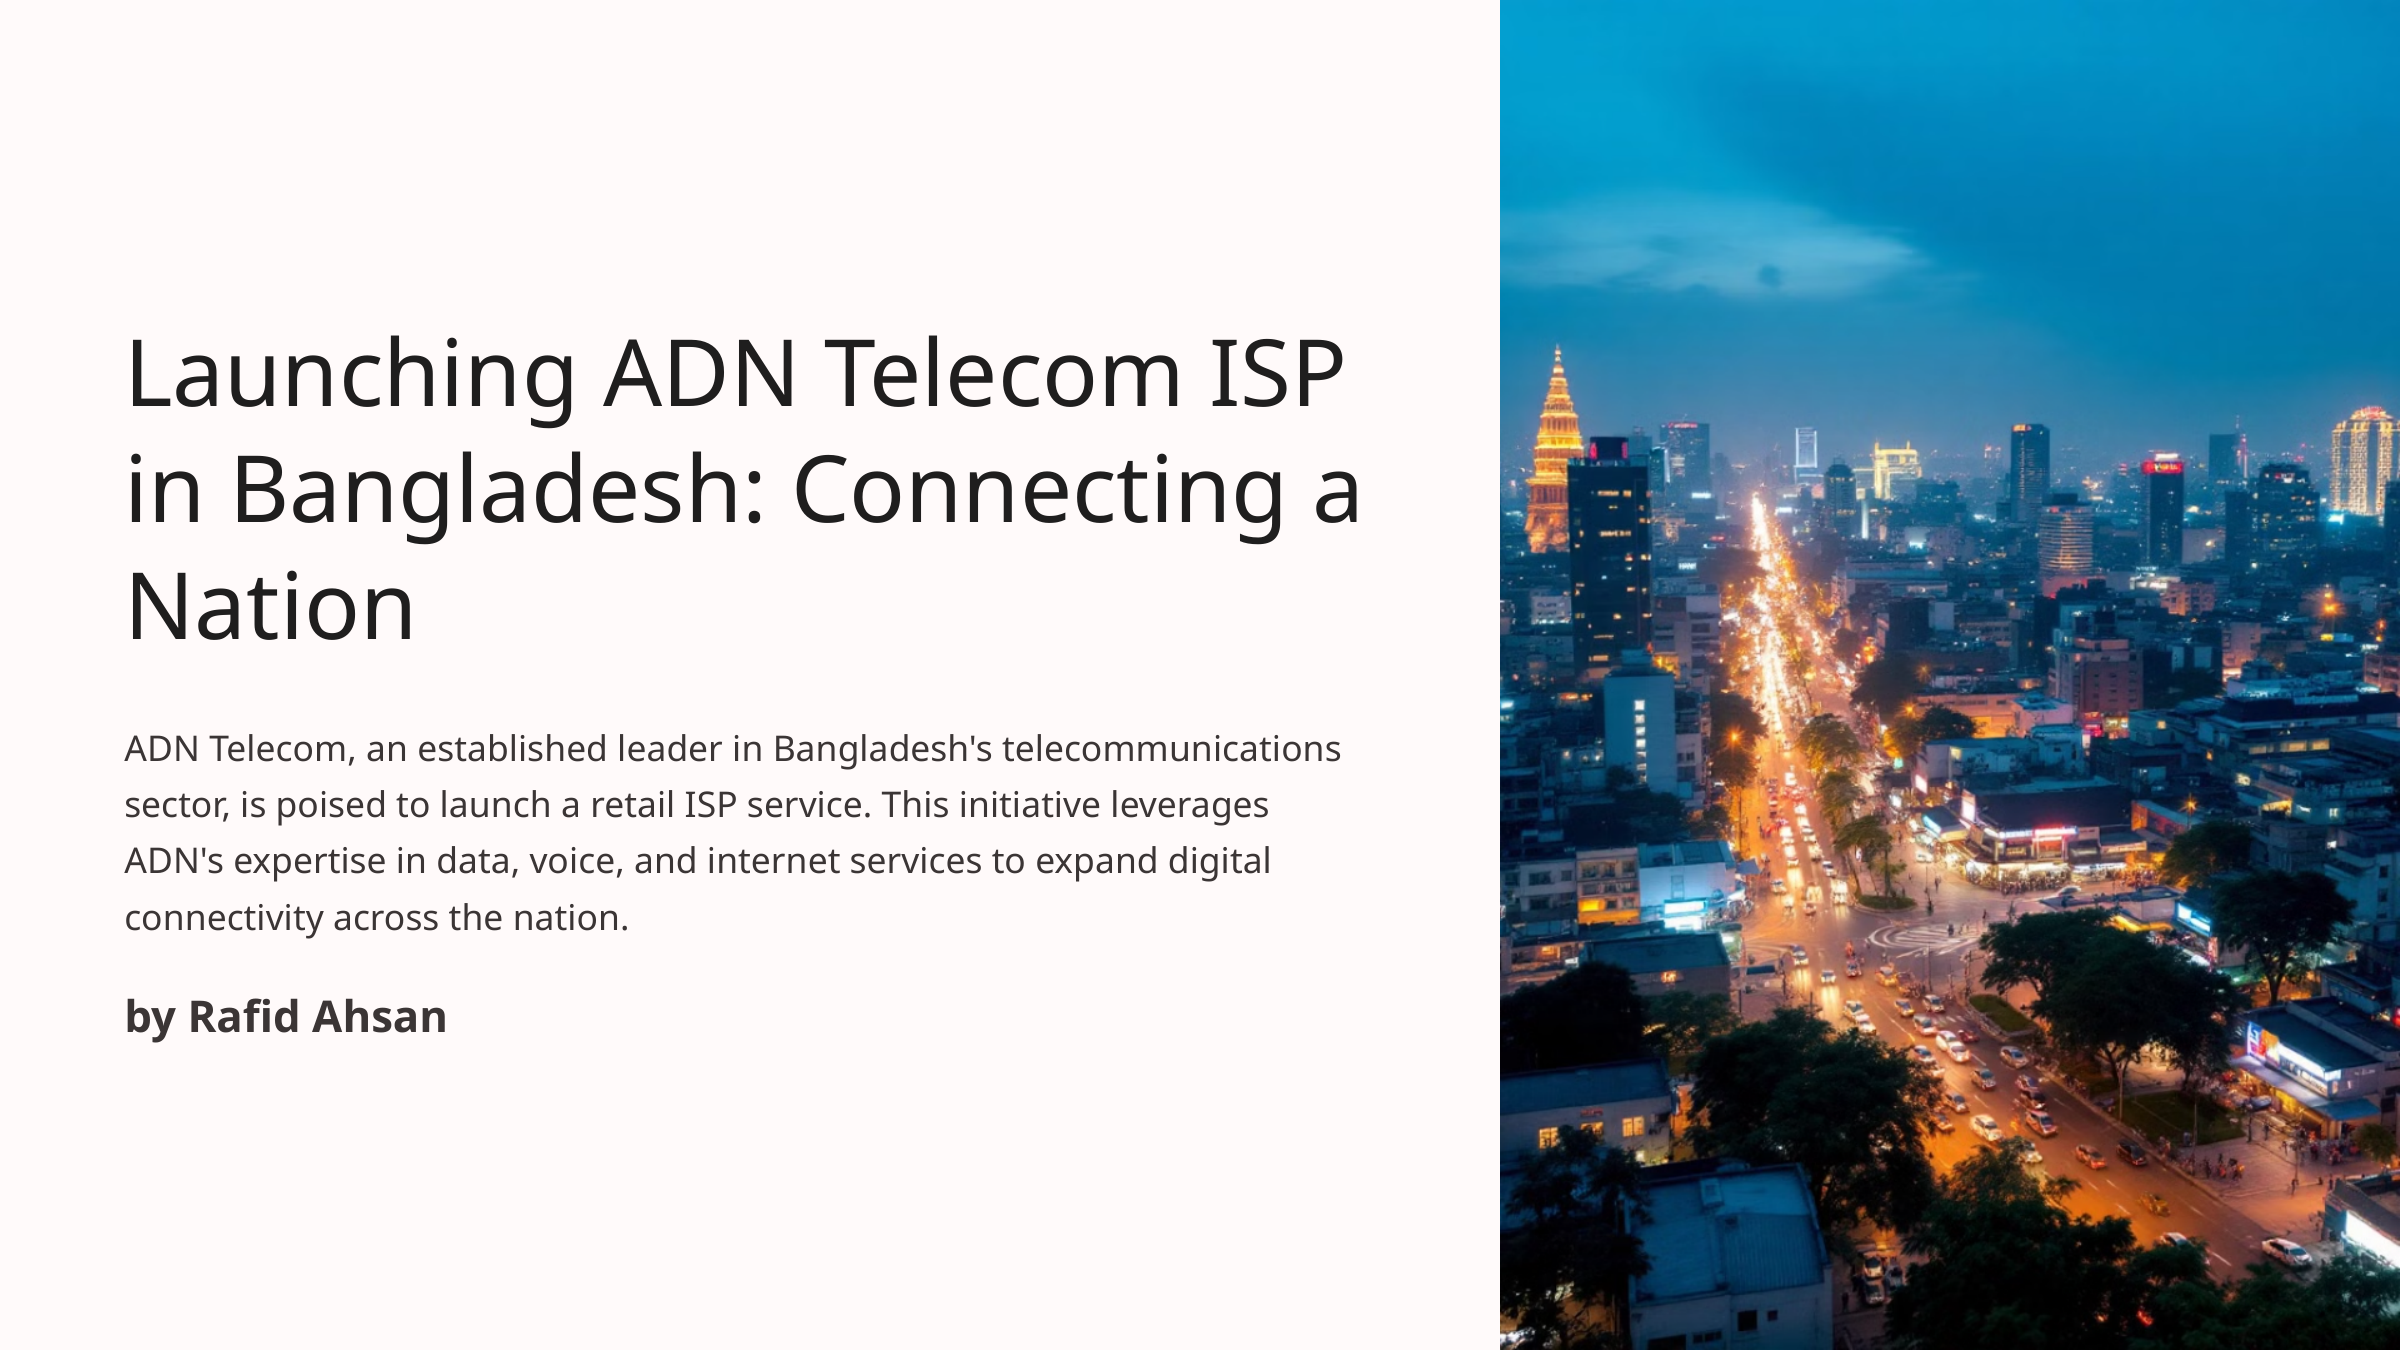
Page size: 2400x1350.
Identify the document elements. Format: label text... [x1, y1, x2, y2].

text_box ADN Telecom, an established leader in Bangladesh's telecommunications sector, is poised to launch a retail ISP service. This initiative leverages ADN's expertise in data, voice, and internet services to expand digital connectivity across the nation. [124, 712, 1376, 940]
text_box Launching ADN Telecom ISP in Bangladesh: Connecting a Nation [124, 308, 1376, 659]
text_box by Rafid Ahsan [124, 979, 539, 1042]
picture [1499, 188, 2400, 1350]
